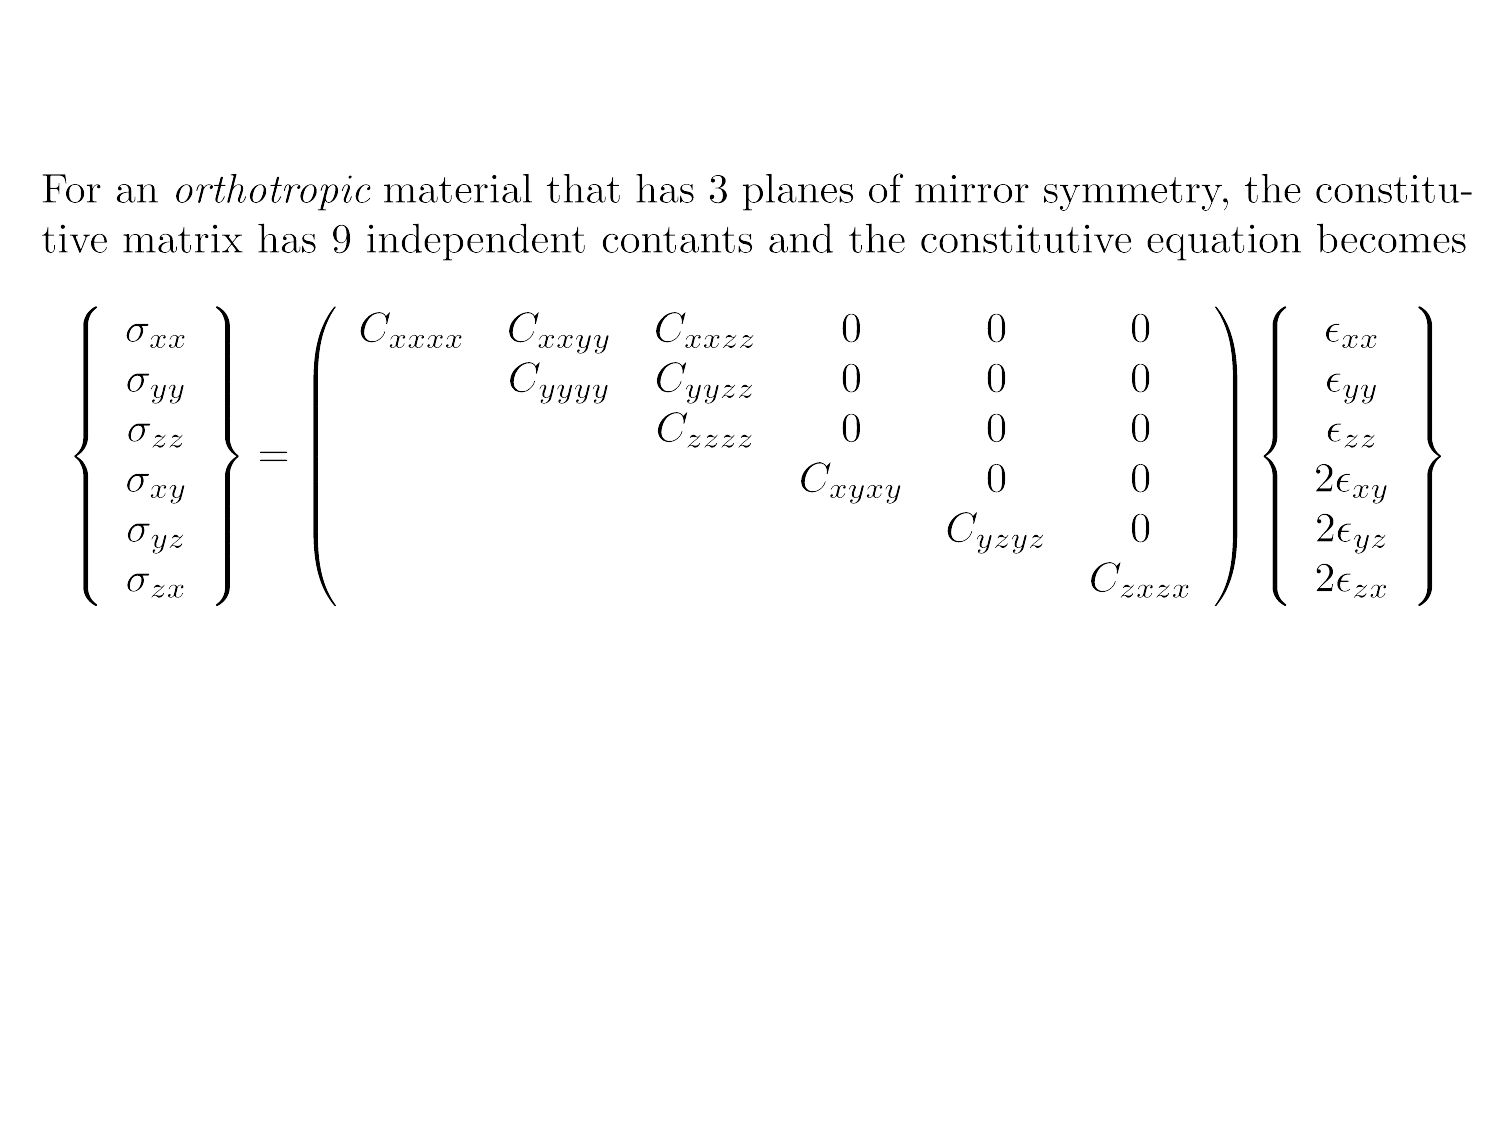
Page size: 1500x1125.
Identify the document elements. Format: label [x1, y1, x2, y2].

picture [38, 170, 1472, 609]
